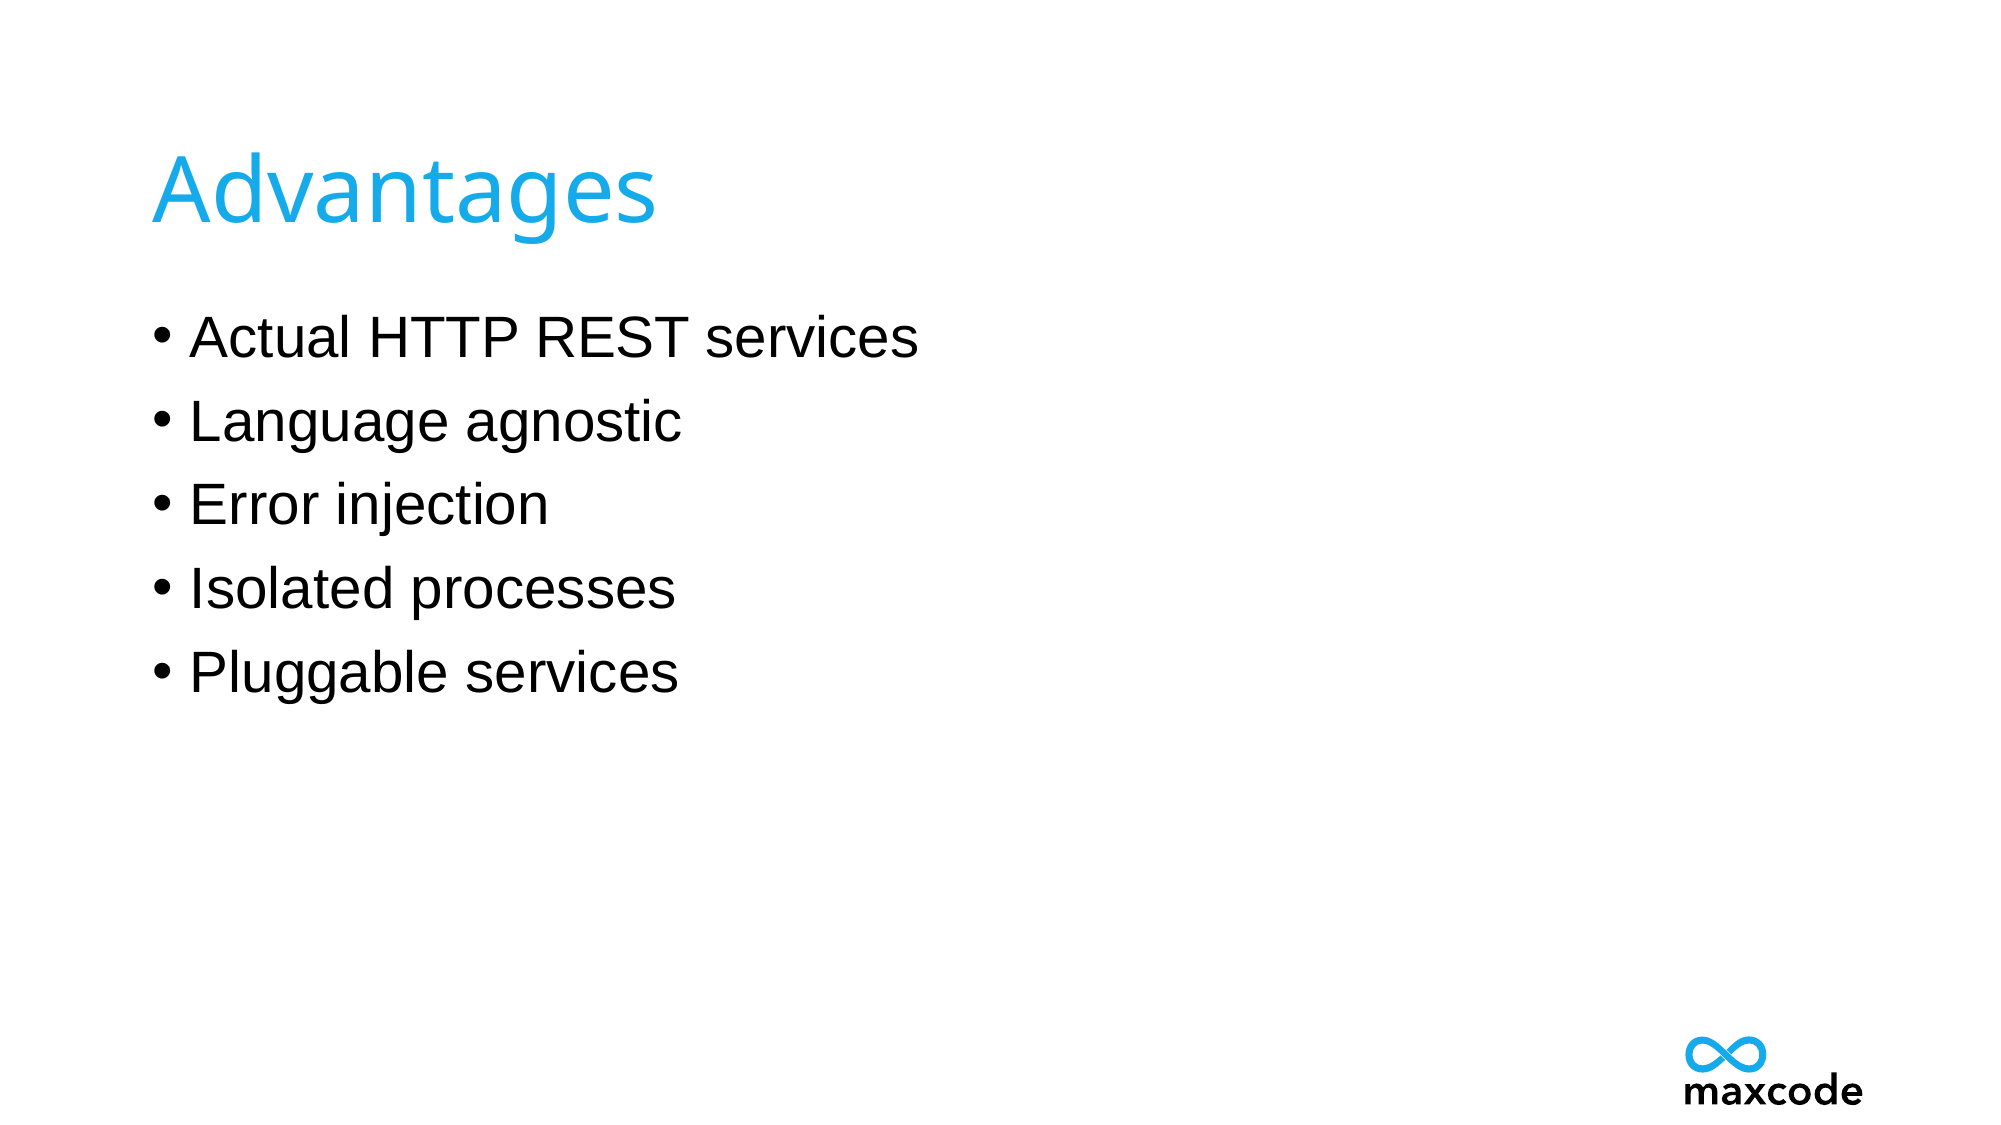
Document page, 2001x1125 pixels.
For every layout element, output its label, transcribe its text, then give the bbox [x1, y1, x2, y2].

list Actual HTTP REST services Language agnostic Error injection Isolated processes Pluggable services [137, 299, 1863, 1014]
title Advantages [137, 108, 1863, 278]
